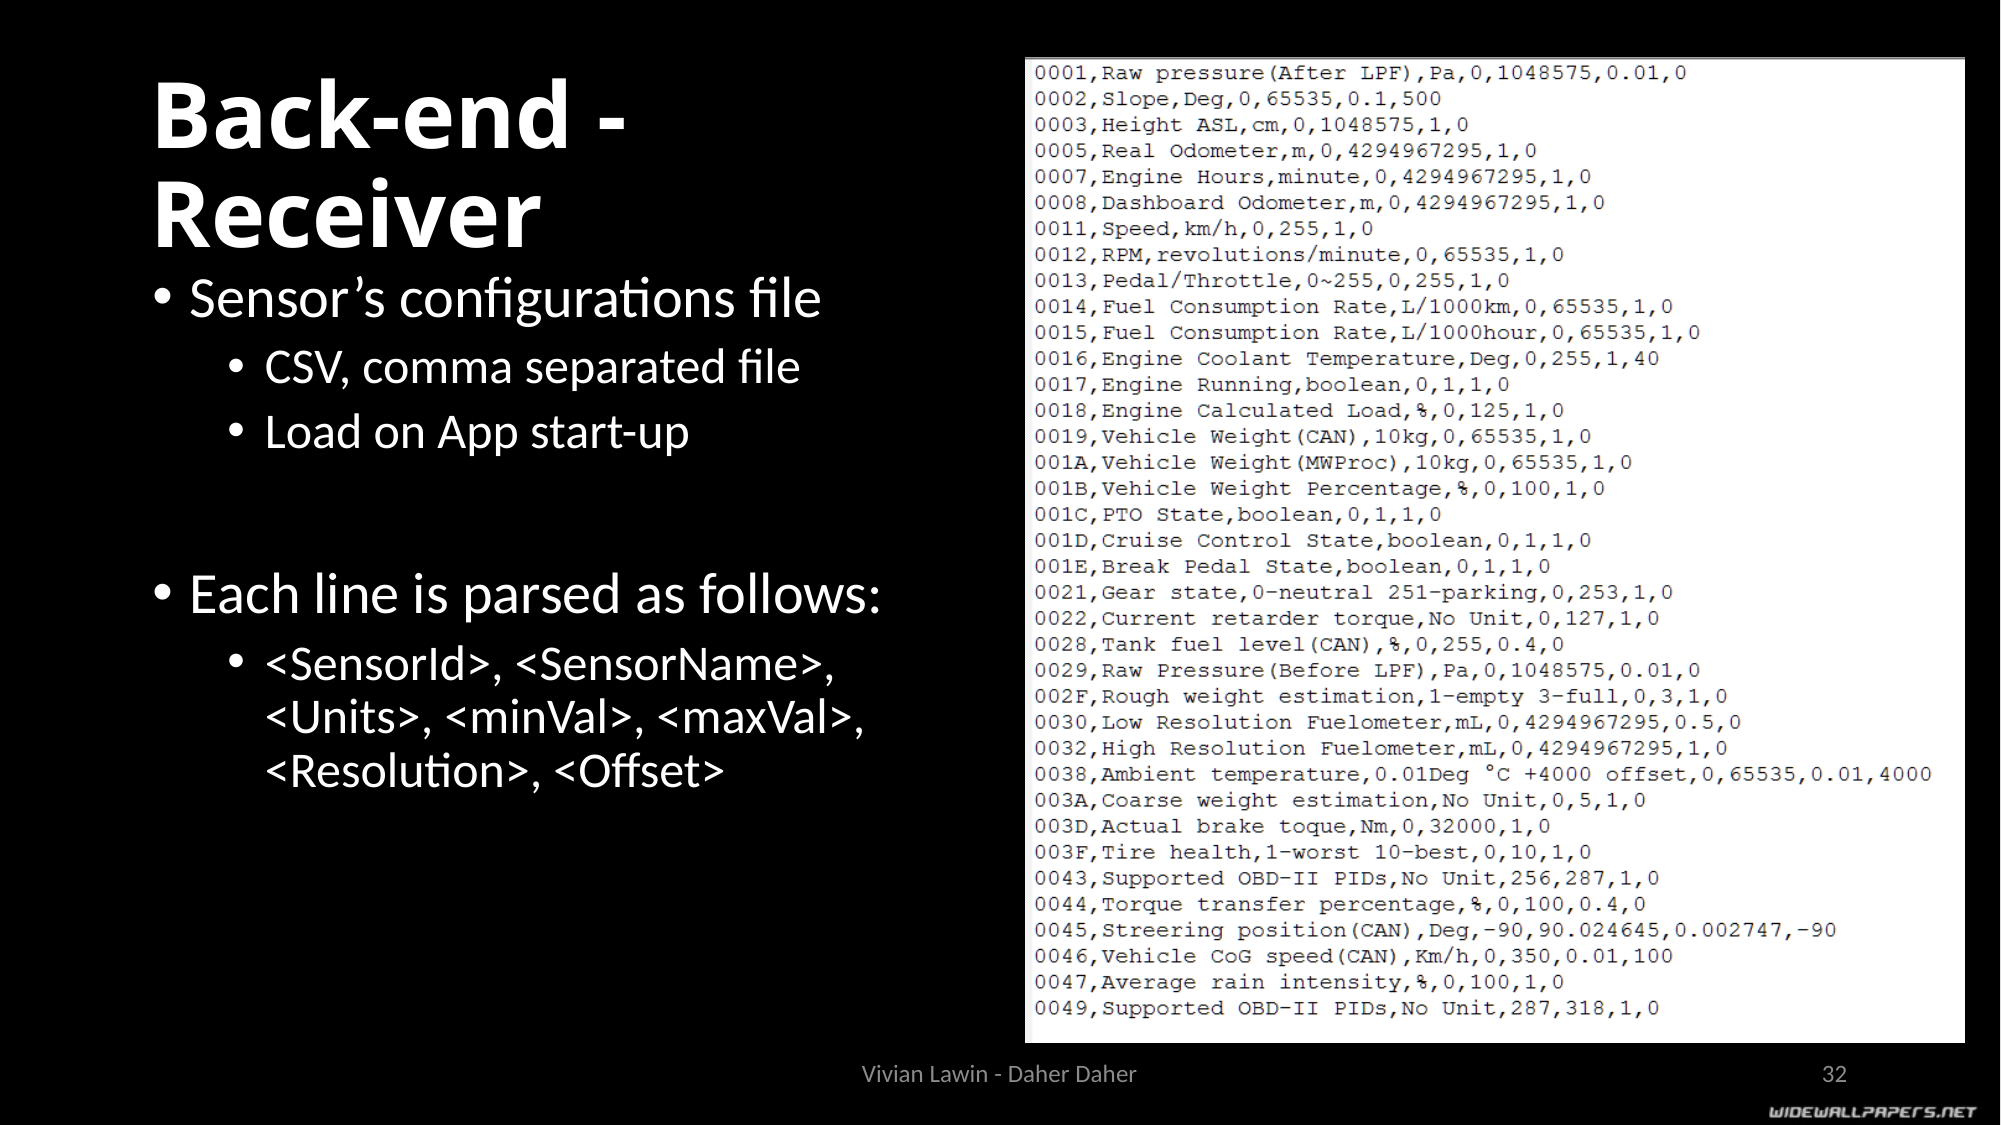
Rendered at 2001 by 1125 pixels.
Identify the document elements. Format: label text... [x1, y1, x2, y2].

footer Vivian Lawin - Daher Daher [662, 1042, 1338, 1103]
list Sensor’s configurations file CSV, comma separated file Load on App start-up Each line is parsed as follows: <SensorId>, <SensorName>, <Units>, <minVal>, <maxVal>, <Resolution>, <Offset> [137, 260, 1000, 974]
title Back-end - Receiver [135, 59, 1025, 278]
slide_number 32 [1412, 1043, 1863, 1103]
picture [0, 0, 2001, 1125]
